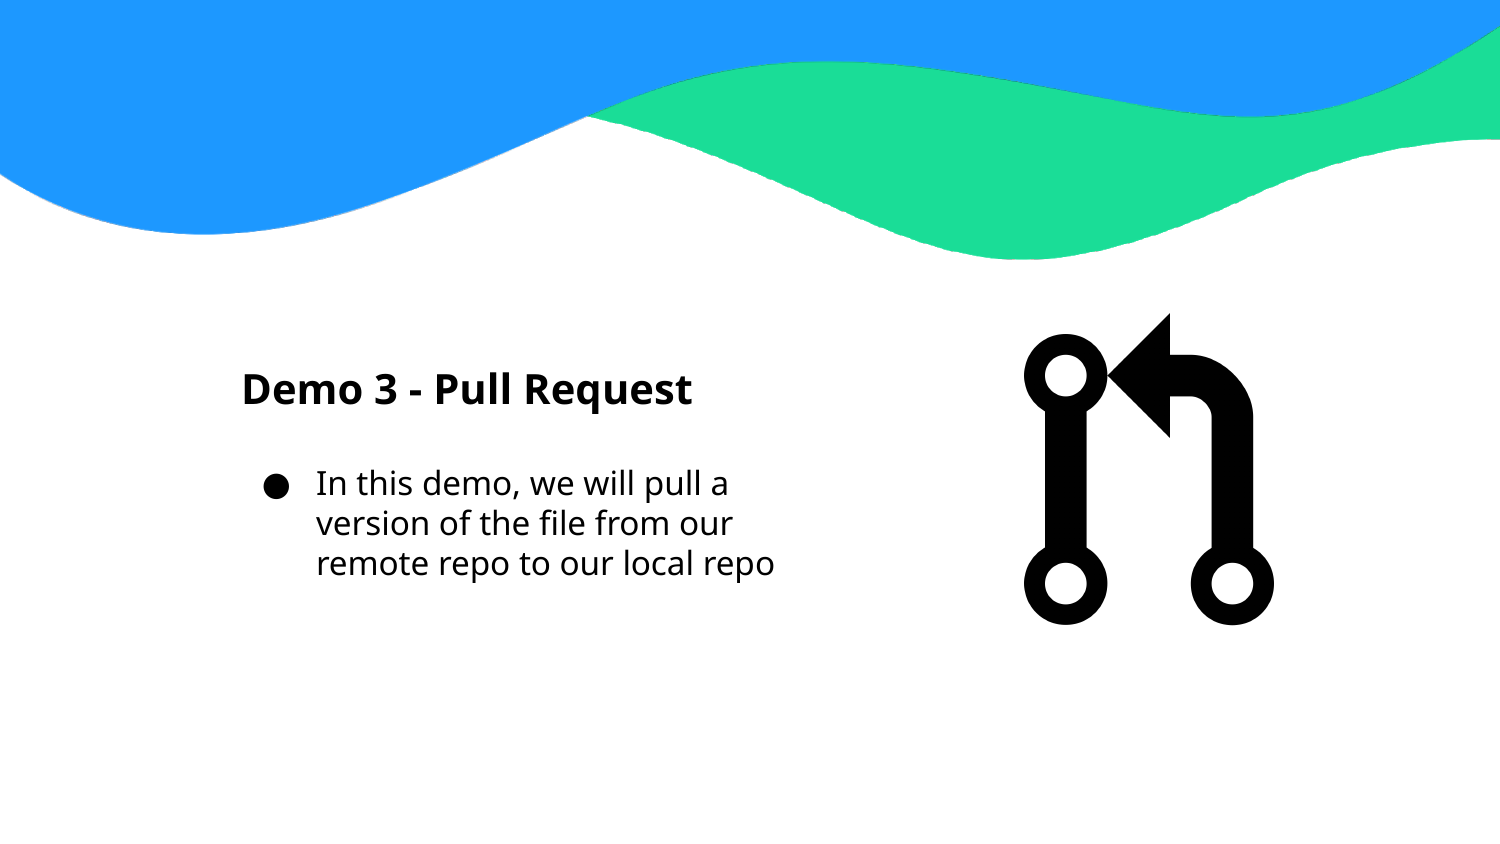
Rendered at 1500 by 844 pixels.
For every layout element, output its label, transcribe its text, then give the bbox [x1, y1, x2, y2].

picture [0, 0, 1500, 260]
text_box Demo 3 - Pull Request In this demo, we will pull a version of the file from our remote repo to our local repo [226, 347, 827, 612]
picture [1024, 313, 1275, 647]
